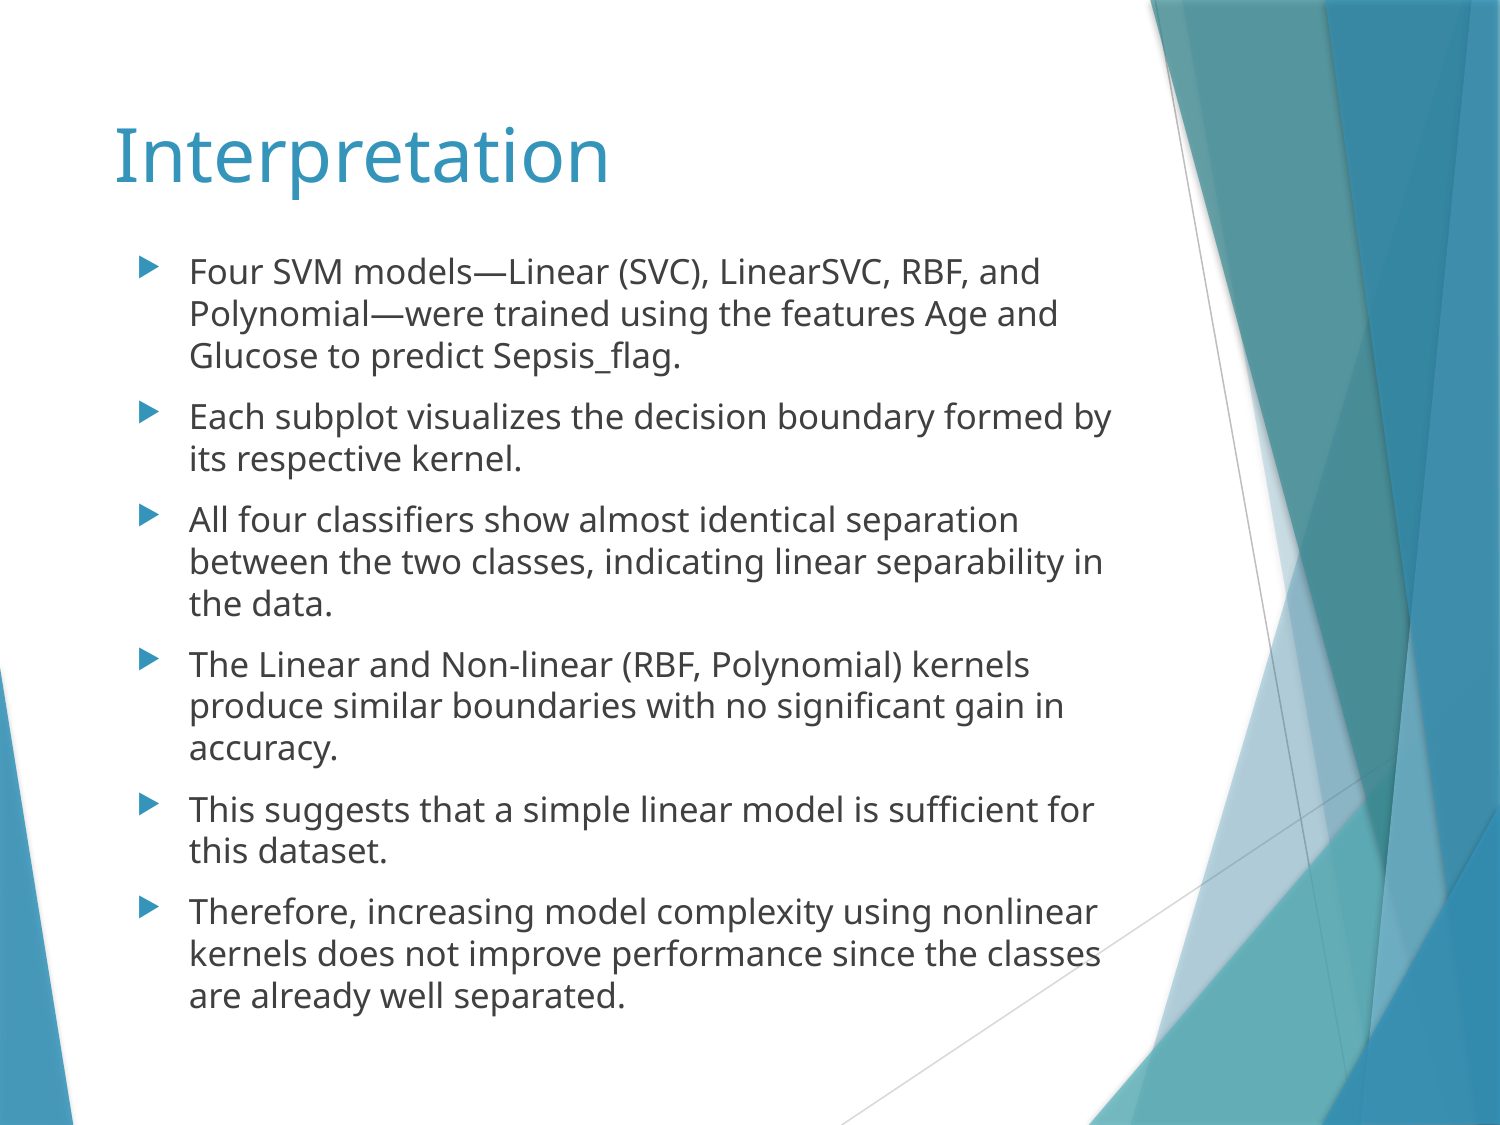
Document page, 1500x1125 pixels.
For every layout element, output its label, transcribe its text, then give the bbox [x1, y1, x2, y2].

list Four SVM models—Linear (SVC), LinearSVC, RBF, and Polynomial—were trained using the features Age and Glucose to predict Sepsis_flag. Each subplot visualizes the decision boundary formed by its respective kernel. All four classifiers show almost identical separation between the two classes, indicating linear separability in the data. The Linear and Non-linear (RBF, Polynomial) kernels produce similar boundaries with no significant gain in accuracy. This suggests that a simple linear model is sufficient for this dataset. Therefore, increasing model complexity using nonlinear kernels does not improve performance since the classes are already well separated. [121, 242, 1163, 1029]
title Interpretation [99, 99, 1142, 205]
